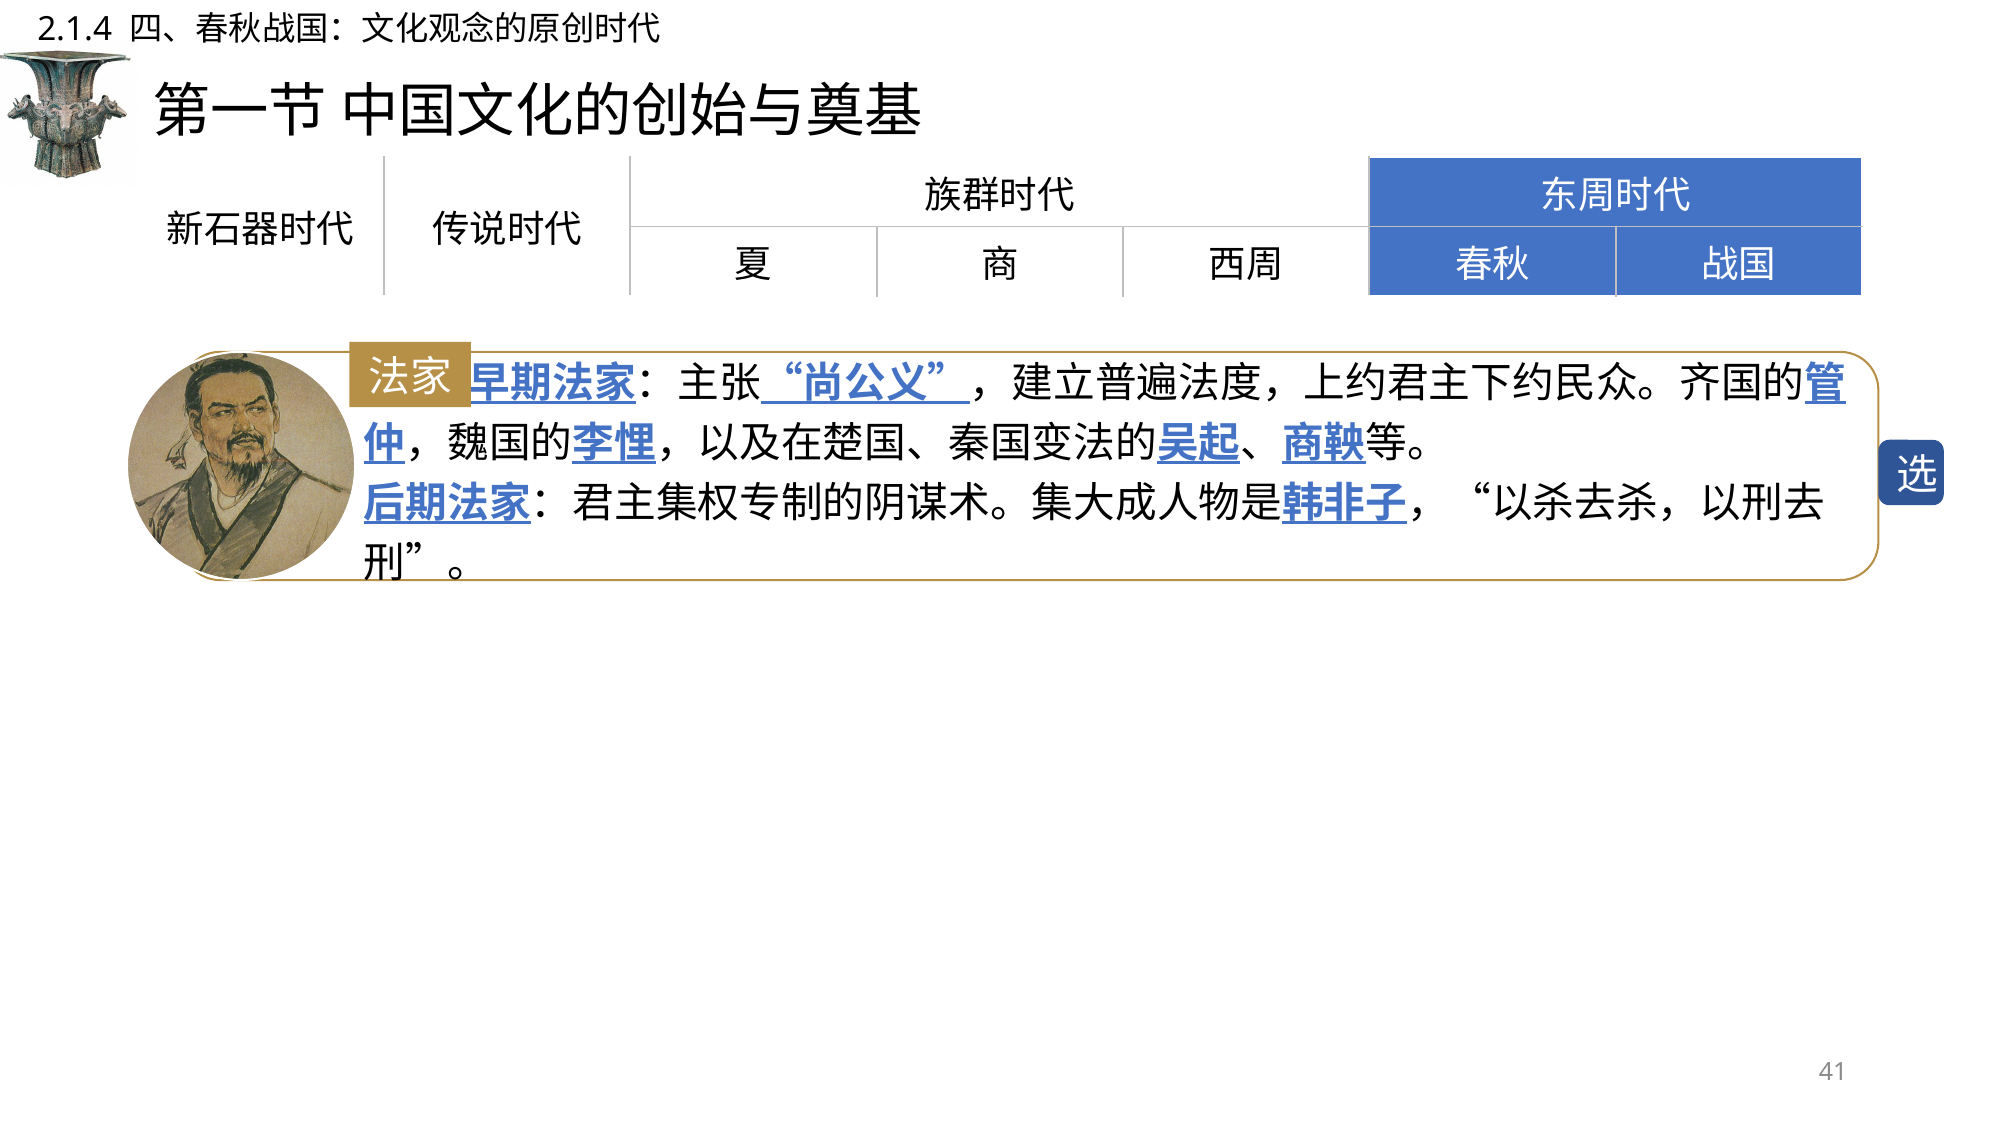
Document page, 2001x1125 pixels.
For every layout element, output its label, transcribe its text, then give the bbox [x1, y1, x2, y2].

title 第一节 中国文化的创始与奠基 [137, 59, 1863, 156]
table_header 新石器时代 [138, 158, 383, 295]
table_cell 战国 [1617, 227, 1861, 295]
picture [0, 39, 138, 186]
table_cell 西周 [1124, 227, 1368, 295]
text_box 2.1.4 四、春秋战国：文化观念的原创时代 [22, 0, 676, 55]
table_header 东周时代 [1370, 158, 1861, 226]
table_cell 夏 [631, 227, 876, 295]
table_header 传说时代 [385, 158, 629, 295]
table_header 族群时代 [631, 158, 1368, 226]
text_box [126, 351, 1879, 581]
table_cell 春秋 [1370, 227, 1615, 295]
text_box 选 [1879, 438, 1945, 507]
slide_number 41 [1412, 1042, 1863, 1103]
table_cell 商 [878, 227, 1122, 295]
text_box 法家 [348, 341, 472, 351]
